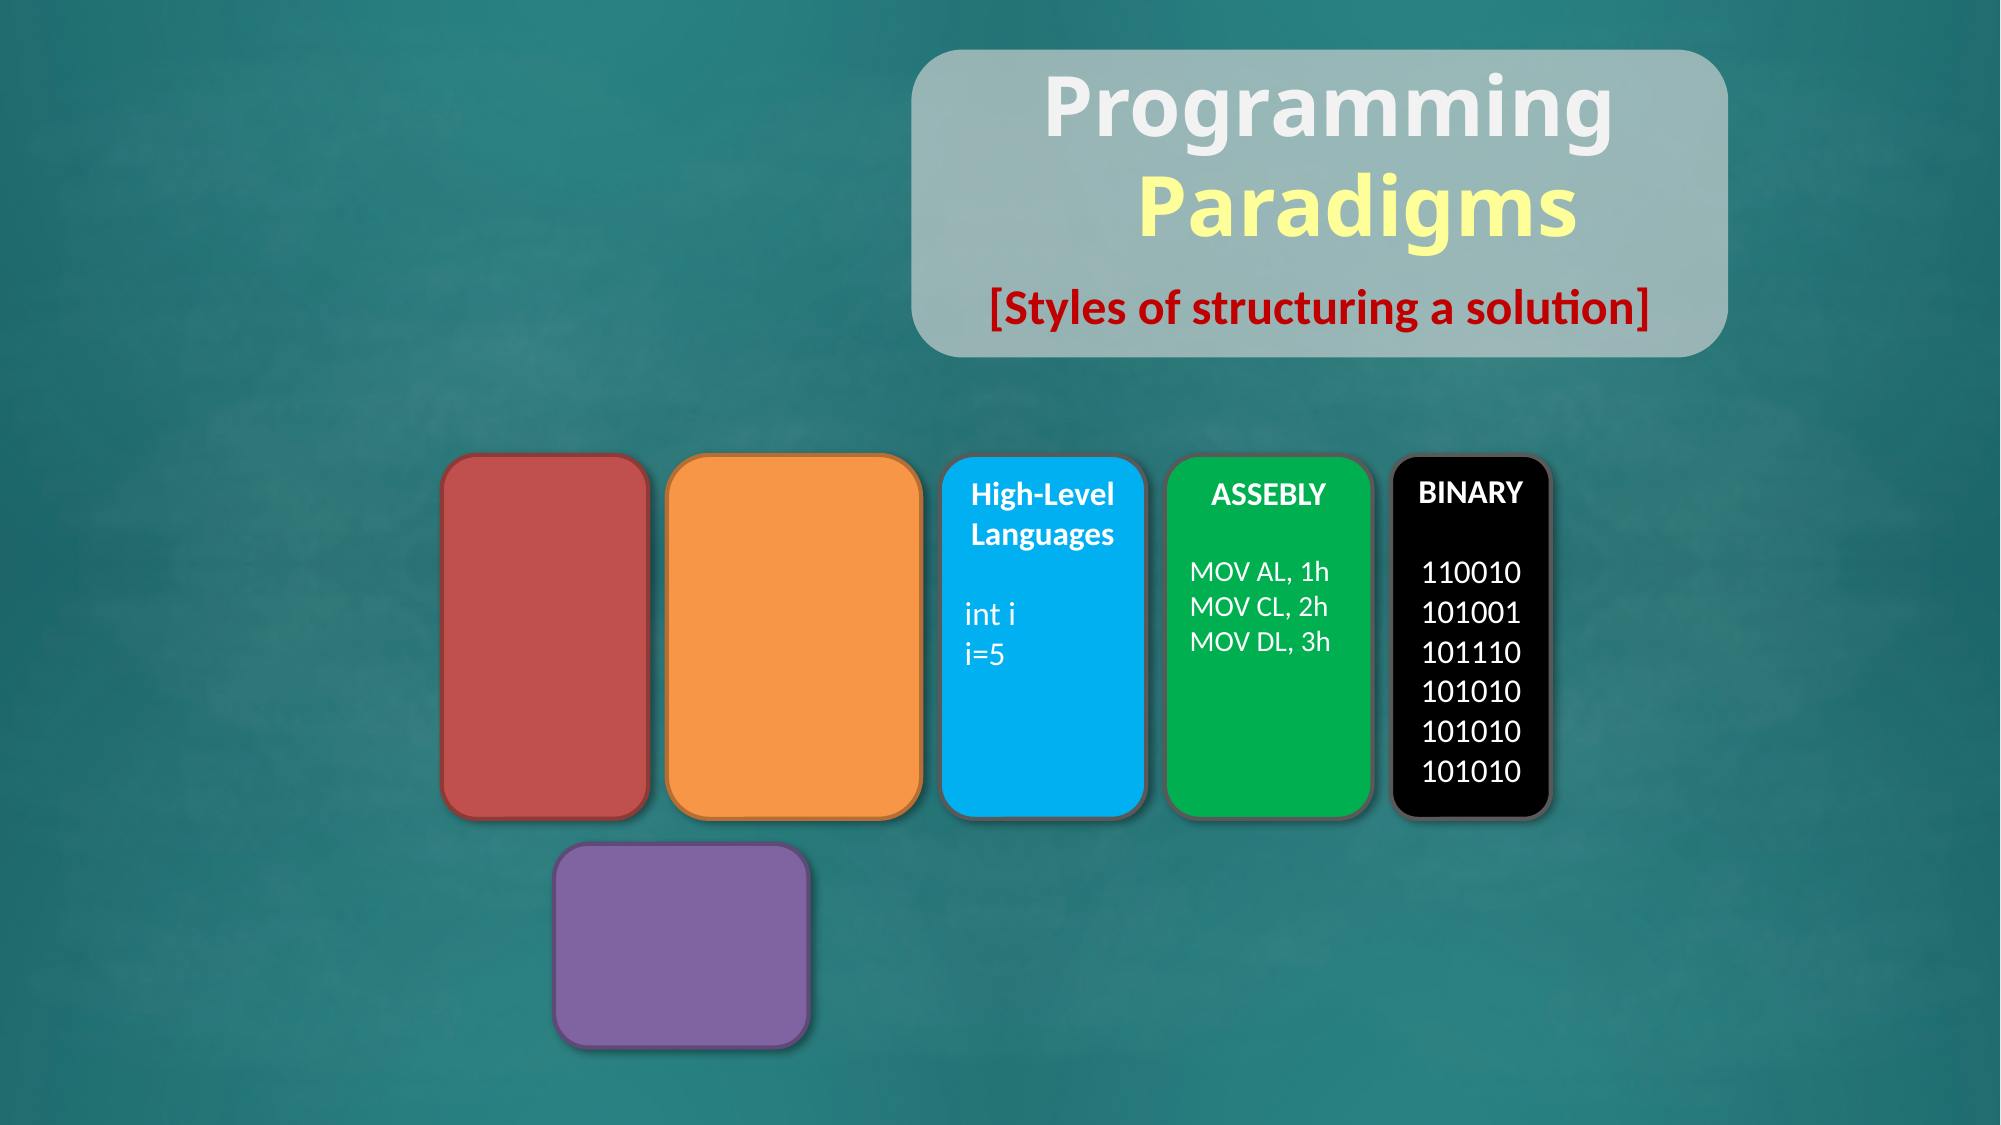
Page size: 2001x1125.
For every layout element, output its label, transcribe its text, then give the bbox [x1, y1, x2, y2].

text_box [598, 101, 957, 928]
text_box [911, 44, 1735, 358]
picture [0, 0, 2001, 1125]
text_box BINARY 110010101001101110101010101010101010 [1388, 452, 1553, 821]
text_box [551, 841, 811, 1050]
text_box ASSEBLY MOV AL, 1h MOV CL, 2h MOV DL, 3h [1162, 452, 1375, 821]
text_box High-Level Languages int i i=5 [962, 452, 1149, 821]
text_box [439, 452, 593, 821]
